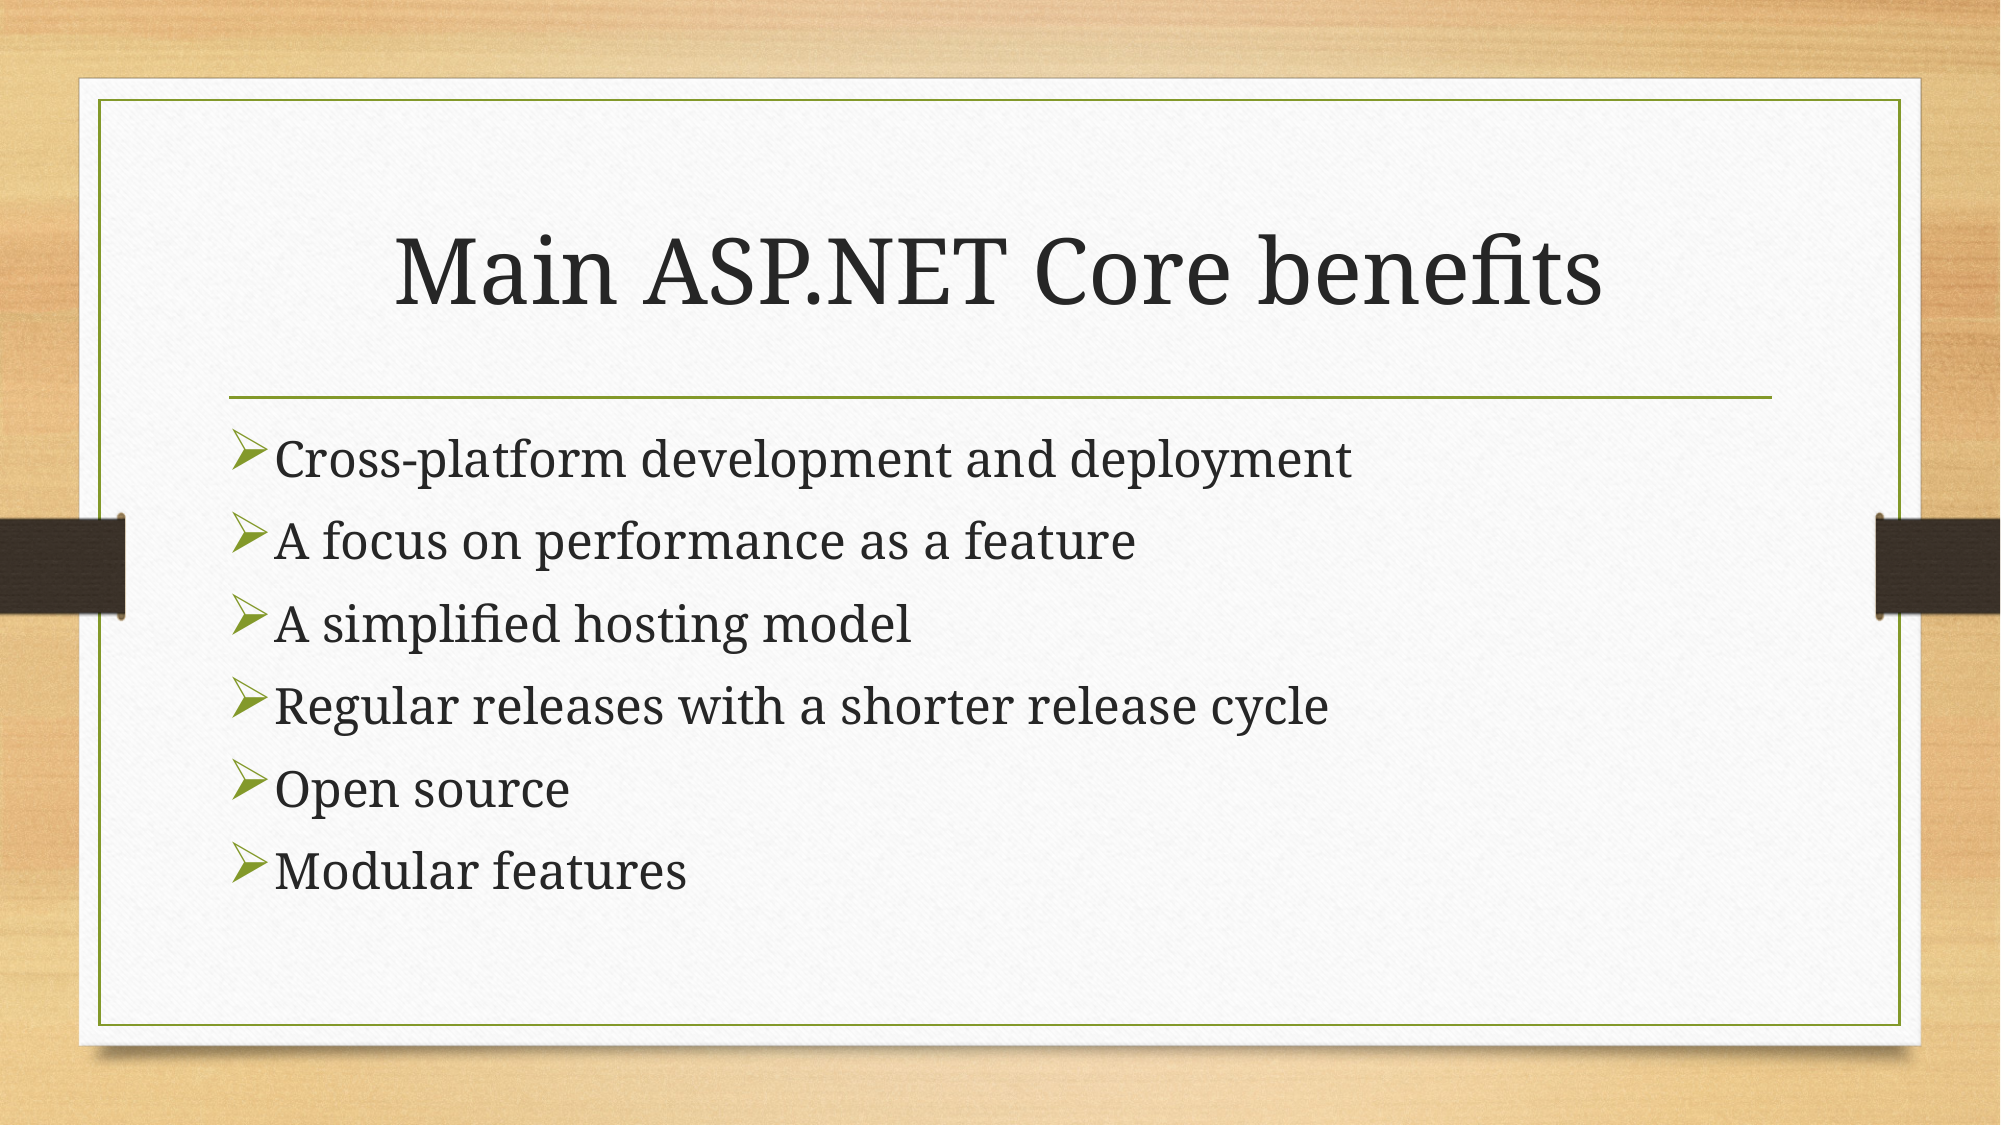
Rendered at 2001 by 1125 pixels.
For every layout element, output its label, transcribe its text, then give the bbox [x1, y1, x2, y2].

title Main ASP.NET Core benefits [212, 161, 1788, 375]
picture [0, 0, 2001, 1125]
list Cross-platform development and deployment A focus on performance as a feature A simplified hosting model Regular releases with a shorter release cycle Open source Modular features [212, 419, 1788, 964]
